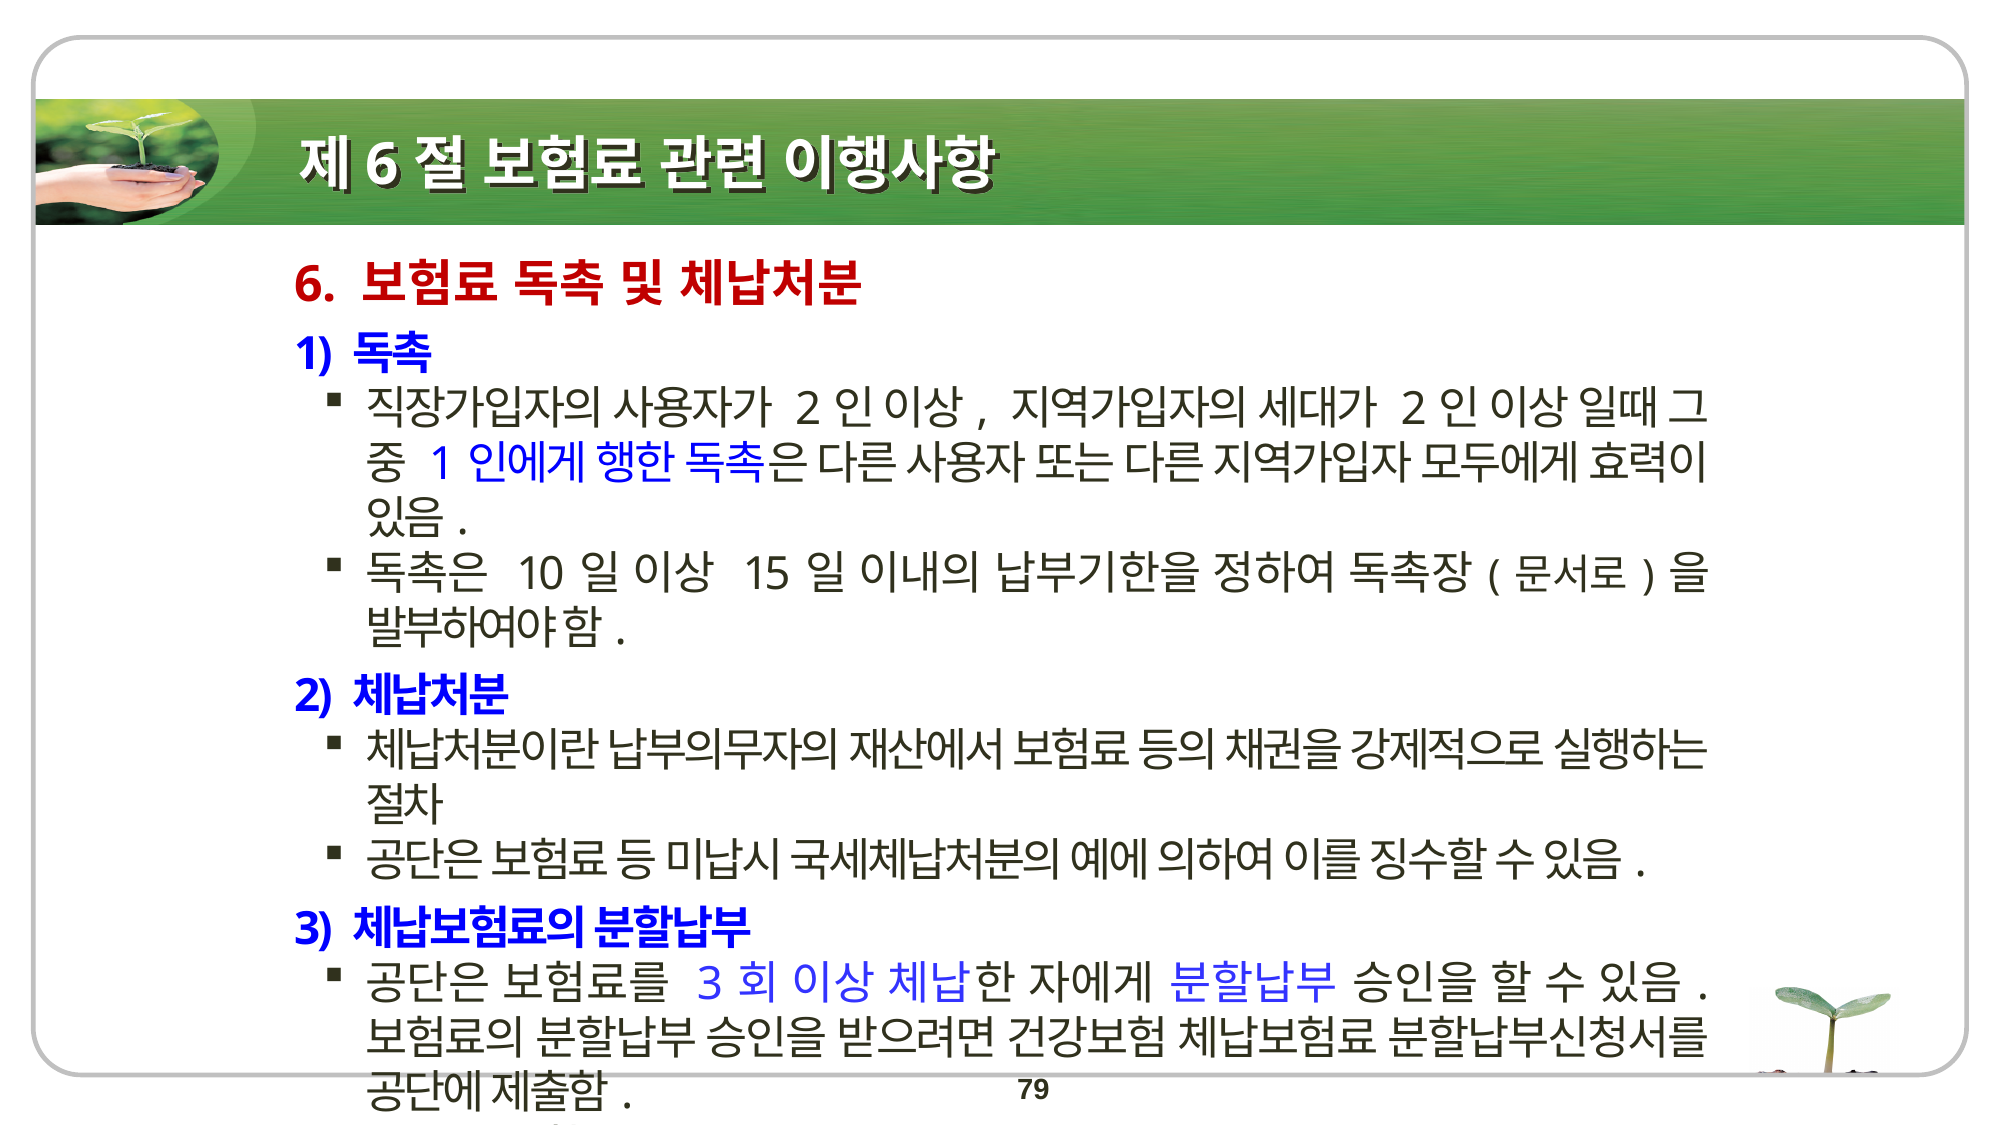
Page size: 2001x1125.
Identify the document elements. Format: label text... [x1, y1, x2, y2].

picture [1749, 987, 1900, 1072]
picture [36, 99, 1964, 225]
title 제6절 보험료 관련 이행사항 [283, 116, 1884, 205]
text_box 6. 보험료 독촉 및 체납처분 1) 독촉 직장가입자의 사용자가 2인 이상, 지역가입자의 세대가 2인 이상 일때 그 중 1인에게 행한 독촉은 다른 사용자 또는 다른 지역가입자 모두에게 효력이 있음. 독촉은 10일 이상 15일 이내의 납부기한을 정하여 독촉장(문서로)을 발부하여야 함. 2) 체납처분 체납처분이란 납부의무자의 재산에서 보험료 등의 채권을 강제적으로 실행하는 절차 공단은 보험료 등 미납시 국세체납처분의 예에 의하여 이를 징수할 수 있음. 3) 체납보험료의 분할납부 공단은 보험료를 3회 이상 체납한 자에게 분할납부 승인을 할 수 있음. 보험료의 분할납부 승인을 받으려면 건강보험 체납보험료 분할납부신청서를 공단에 제출함. 공단은 분할납부 승인을 받은 자가 정당한 사유 없이 5회 이상 그 승인된 보험료를 납부하지 아니한 때에는 그 분할납부의 승인을 취소함. 분할납부 신청을 받으면 승인을 하되 분할 납부하는 횟수는 24회 이내로 함. [279, 243, 1721, 1125]
